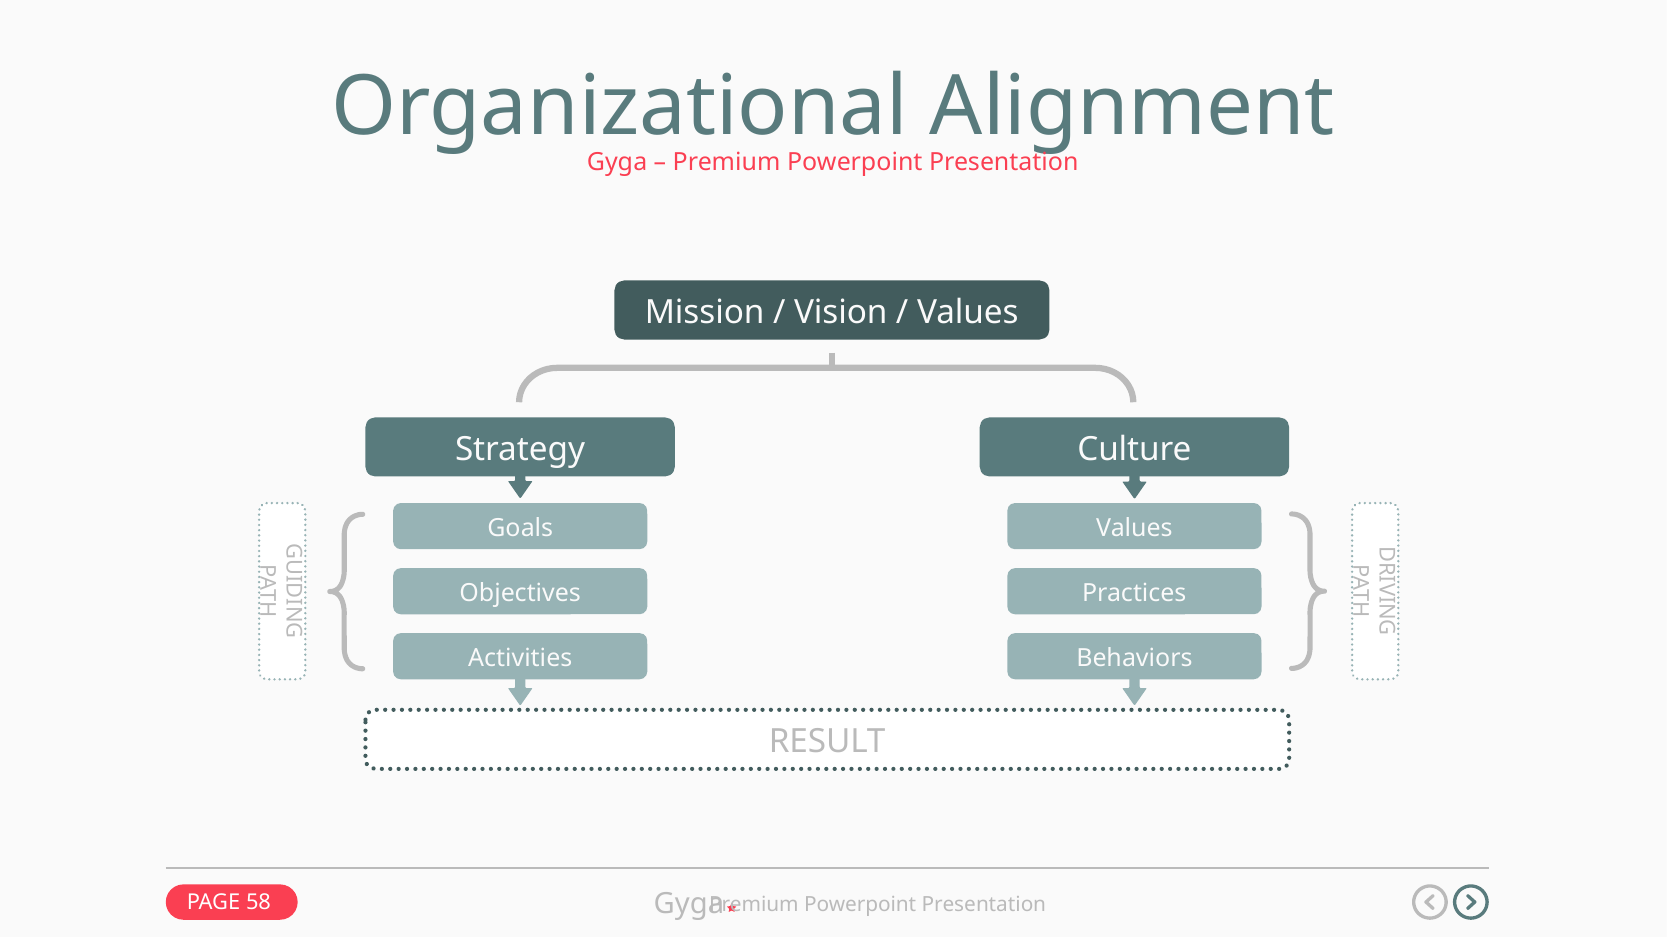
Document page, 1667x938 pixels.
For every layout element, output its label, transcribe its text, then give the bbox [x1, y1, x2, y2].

text_box Activities [391, 631, 650, 682]
text_box Culture [977, 415, 1292, 479]
text_box Strategy [363, 415, 677, 479]
list Gyga – Premium Powerpoint Presentation [0, 137, 1667, 185]
text_box Practices [1005, 566, 1264, 617]
text_box GUIDING PATH [257, 500, 308, 682]
text_box RESULT [363, 707, 1292, 771]
text_box [518, 367, 1135, 403]
text_box [508, 682, 533, 705]
text_box Behaviors [1005, 631, 1264, 682]
text_box Goals [391, 500, 650, 552]
text_box [1122, 479, 1147, 499]
list Organizational Alignment [0, 43, 1667, 137]
text_box Objectives [391, 566, 650, 617]
text_box [327, 511, 366, 672]
text_box [1122, 682, 1147, 705]
text_box DRIVING PATH [1350, 500, 1401, 682]
text_box [1289, 511, 1327, 671]
text_box [508, 479, 533, 498]
text_box Values [1005, 500, 1264, 552]
text_box Mission / Vision / Values [612, 278, 1052, 342]
